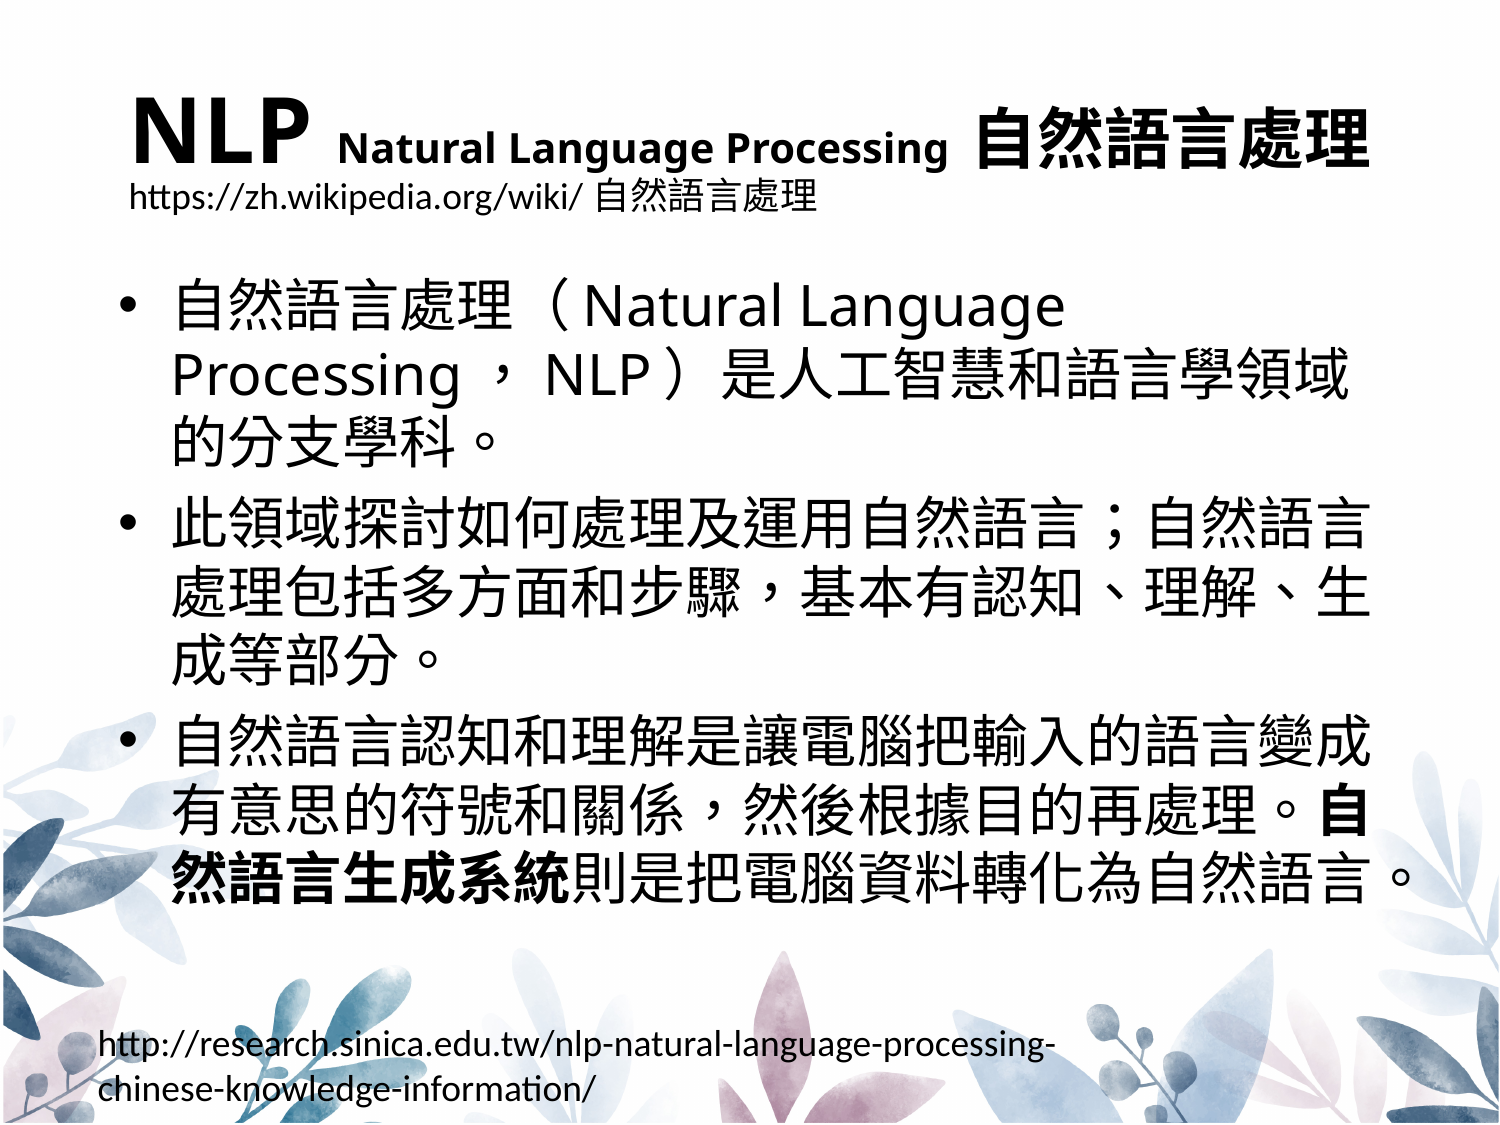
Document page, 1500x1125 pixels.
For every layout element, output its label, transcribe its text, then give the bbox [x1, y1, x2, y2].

title NLP Natural Language Processing 自然語言處理 [103, 59, 1397, 195]
text_box https://zh.wikipedia.org/wiki/自然語言處理 [113, 164, 864, 224]
list 自然語言處理（Natural Language Processing，NLP）是人工智慧和語言學領域的分支學科。 此領域探討如何處理及運用自然語言；自然語言處理包括多方面和步驟，基本有認知、理解、生成等部分。 自然語言認知和理解是讓電腦把輸入的語言變成有意思的符號和關係，然後根據目的再處理。自然語言生成系統則是把電腦資料轉化為自然語言。 [103, 261, 1397, 976]
picture [0, 0, 1500, 1125]
text_box http://research.sinica.edu.tw/nlp-natural-language-processing-chinese-knowledge-information/ [83, 1012, 1177, 1117]
